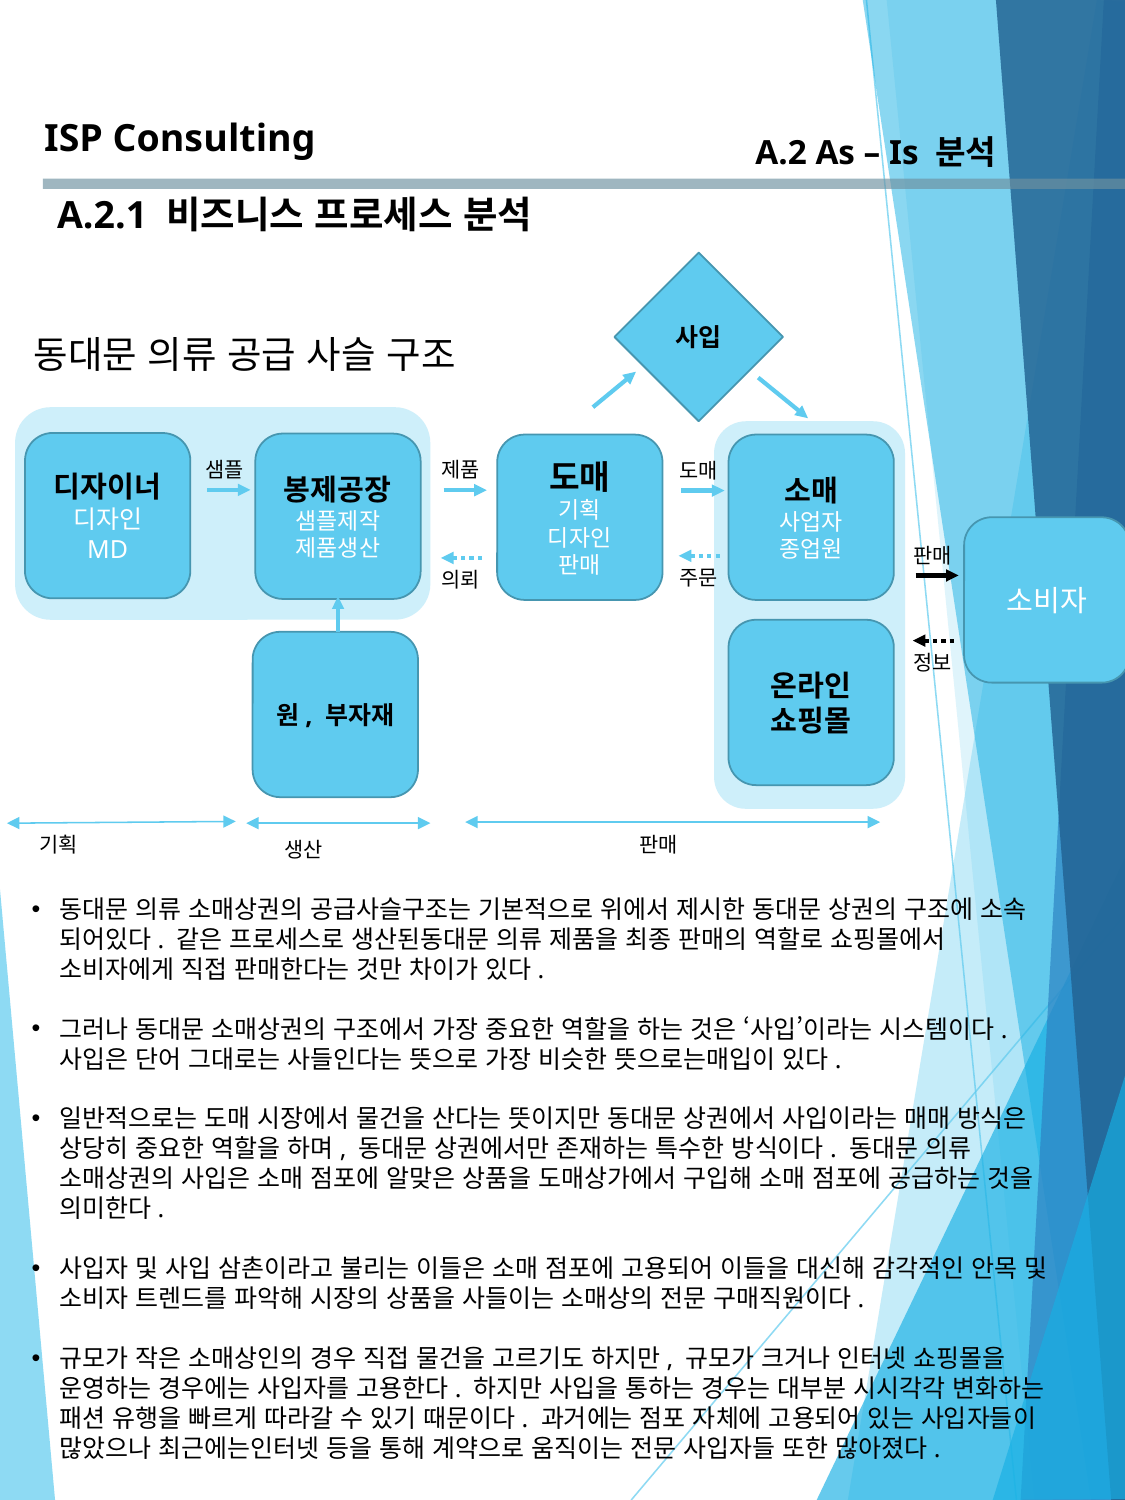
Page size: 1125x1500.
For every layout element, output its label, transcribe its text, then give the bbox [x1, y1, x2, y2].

text_box A.2 As – Is 분석 [740, 123, 1012, 179]
text_box ISP Consulting [29, 106, 331, 167]
text_box 동대문 의류 소매상권의 공급사슬구조는 기본적으로 위에서 제시한 동대문 상권의 구조에 소속 되어있다. 같은 프로세스로 생산된동대문 의류 제품을 최종 판매의 역할로 쇼핑몰에서 소비자에게 직접 판매한다는 것만 차이가 있다. 그러나 동대문 소매상권의 구조에서 가장 중요한 역할을 하는 것은 ‘사입’이라는 시스템이다.사입은 단어 그대로는 사들인다는 뜻으로 가장 비슷한 뜻으로는매입이 있다. 일반적으로는 도매 시장에서 물건을 산다는 뜻이지만 동대문 상권에서 사입이라는 매매 방식은 상당히 중요한 역할을 하며, 동대문 상권에서만 존재하는 특수한 방식이다. 동대문 의류 소매상권의 사입은 소매 점포에 알맞은 상품을 도매상가에서 구입해 소매 점포에 공급하는 것을 의미한다. 사입자 및 사입 삼촌이라고 불리는 이들은 소매 점포에 고용되어 이들을 대신해 감각적인 안목 및 소비자 트렌드를 파악해 시장의 상품을 사들이는 소매상의 전문 구매직원이다. 규모가 작은 소매상인의 경우 직접 물건을 고르기도 하지만, 규모가 크거나 인터넷 쇼핑몰을 운영하는 경우에는 사입자를 고용한다. 하지만 사입을 통하는 경우는 대부분 시시각각 변화하는 패션 유행을 빠르게 따라갈 수 있기 때문이다. 과거에는 점포 자체에 고용되어 있는 사입자들이 많았으나 최근에는인터넷 등을 통해 계약으로 움직이는 전문 사입자들 또한 많아졌다. [16, 886, 1078, 1470]
text_box A.2.1 비즈니스 프로세스 분석 [42, 185, 548, 244]
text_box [6, 252, 1125, 871]
